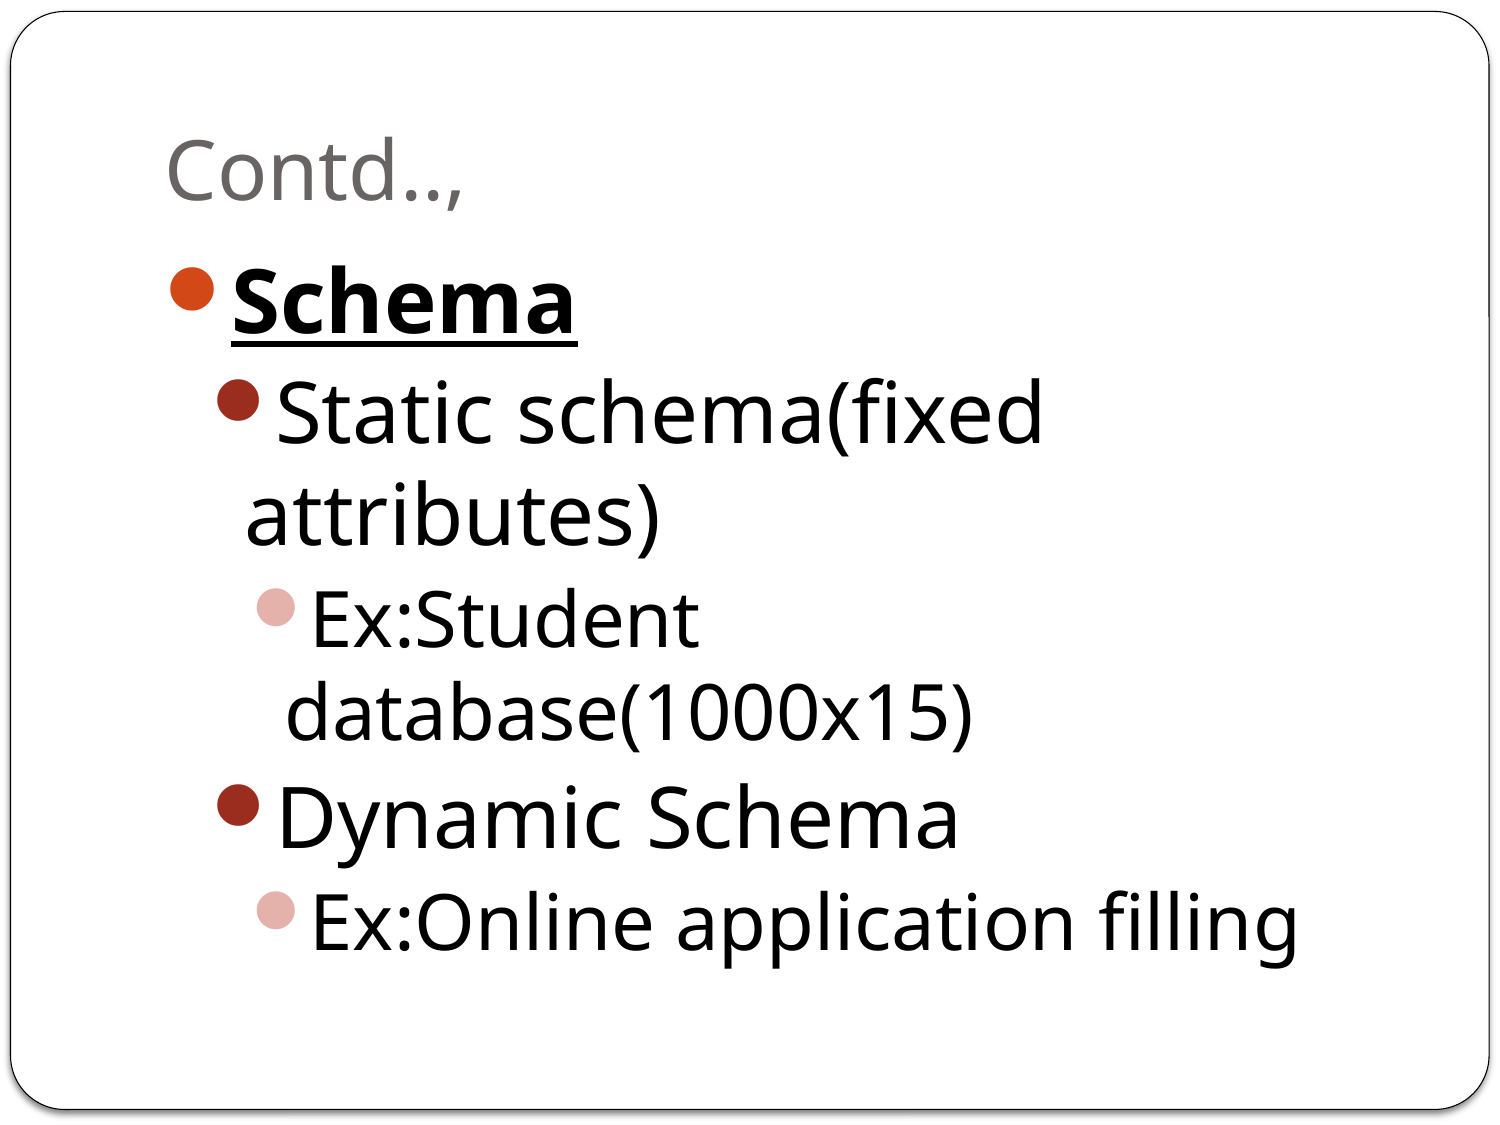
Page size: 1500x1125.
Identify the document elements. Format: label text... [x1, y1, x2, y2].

list Schema Static schema(fixed attributes) Ex:Student database(1000x15) Dynamic Schema Ex:Online application filling [150, 237, 1425, 988]
title Contd.., [150, 45, 1425, 233]
